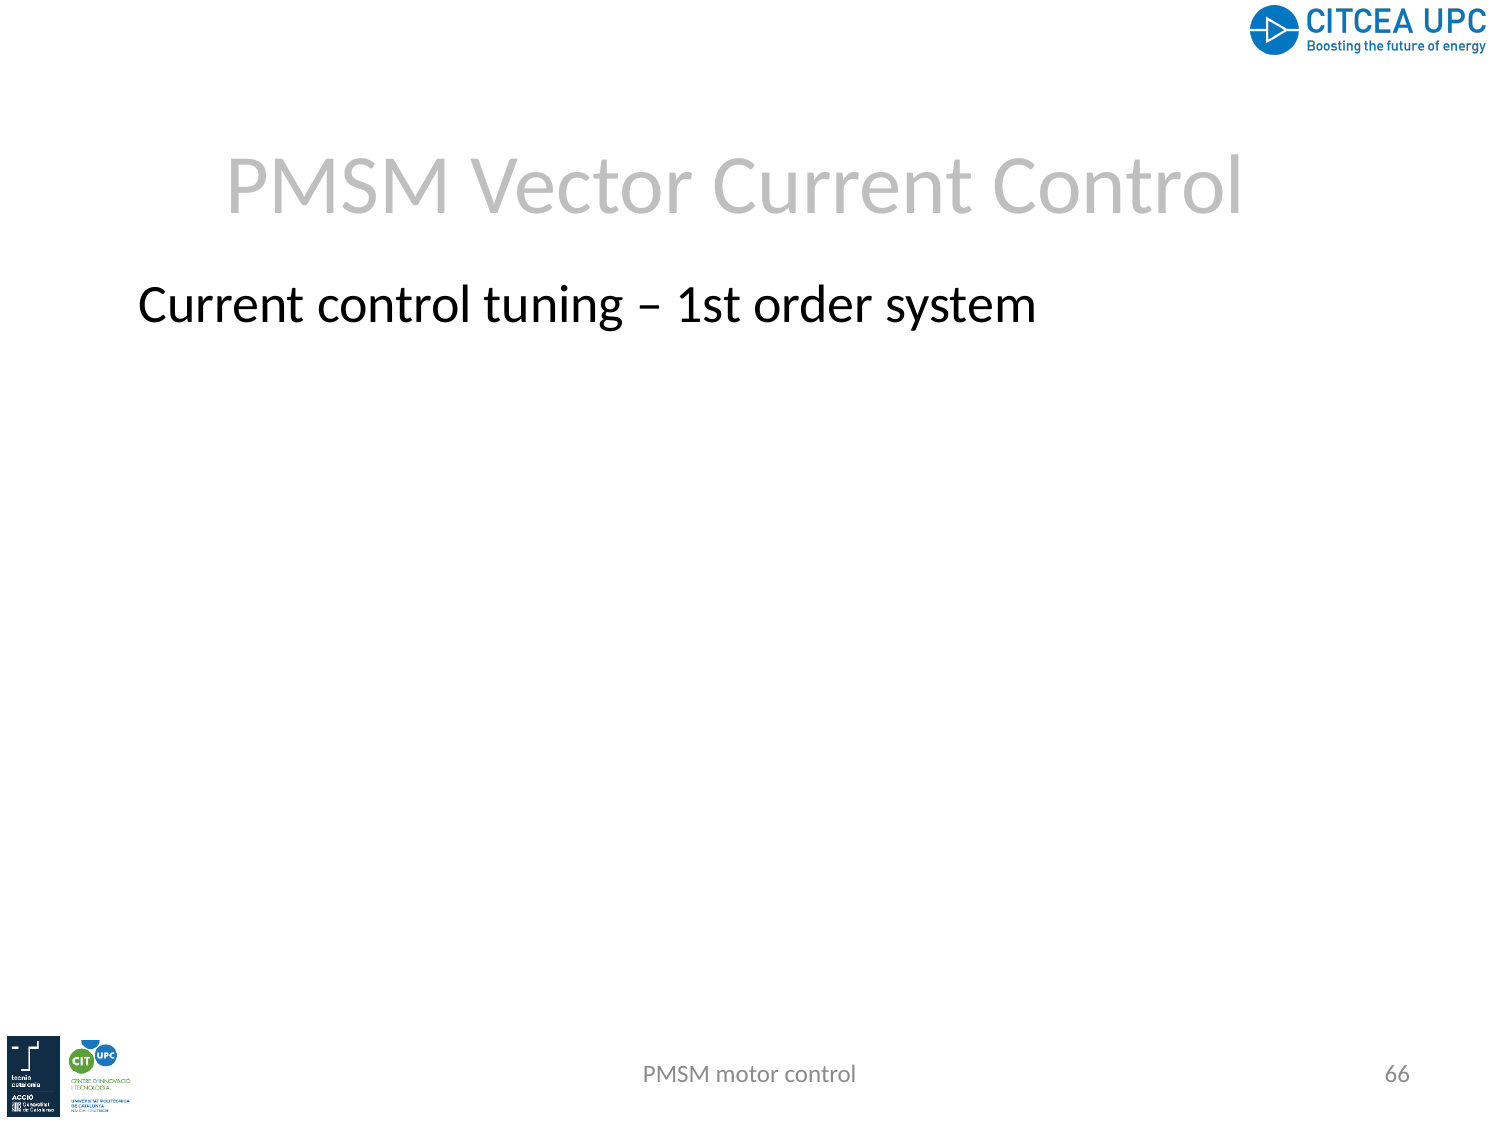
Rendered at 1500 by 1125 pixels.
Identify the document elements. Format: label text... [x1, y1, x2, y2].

slide_number 66 [1074, 1042, 1425, 1103]
list Current control tuning – 1st order system [54, 262, 1418, 970]
picture [1250, 5, 1497, 60]
footer PMSM motor control [512, 1042, 988, 1103]
picture [5, 1034, 61, 1118]
text_box PMSM Vector Current Control [54, 97, 1418, 262]
picture [64, 1039, 136, 1118]
